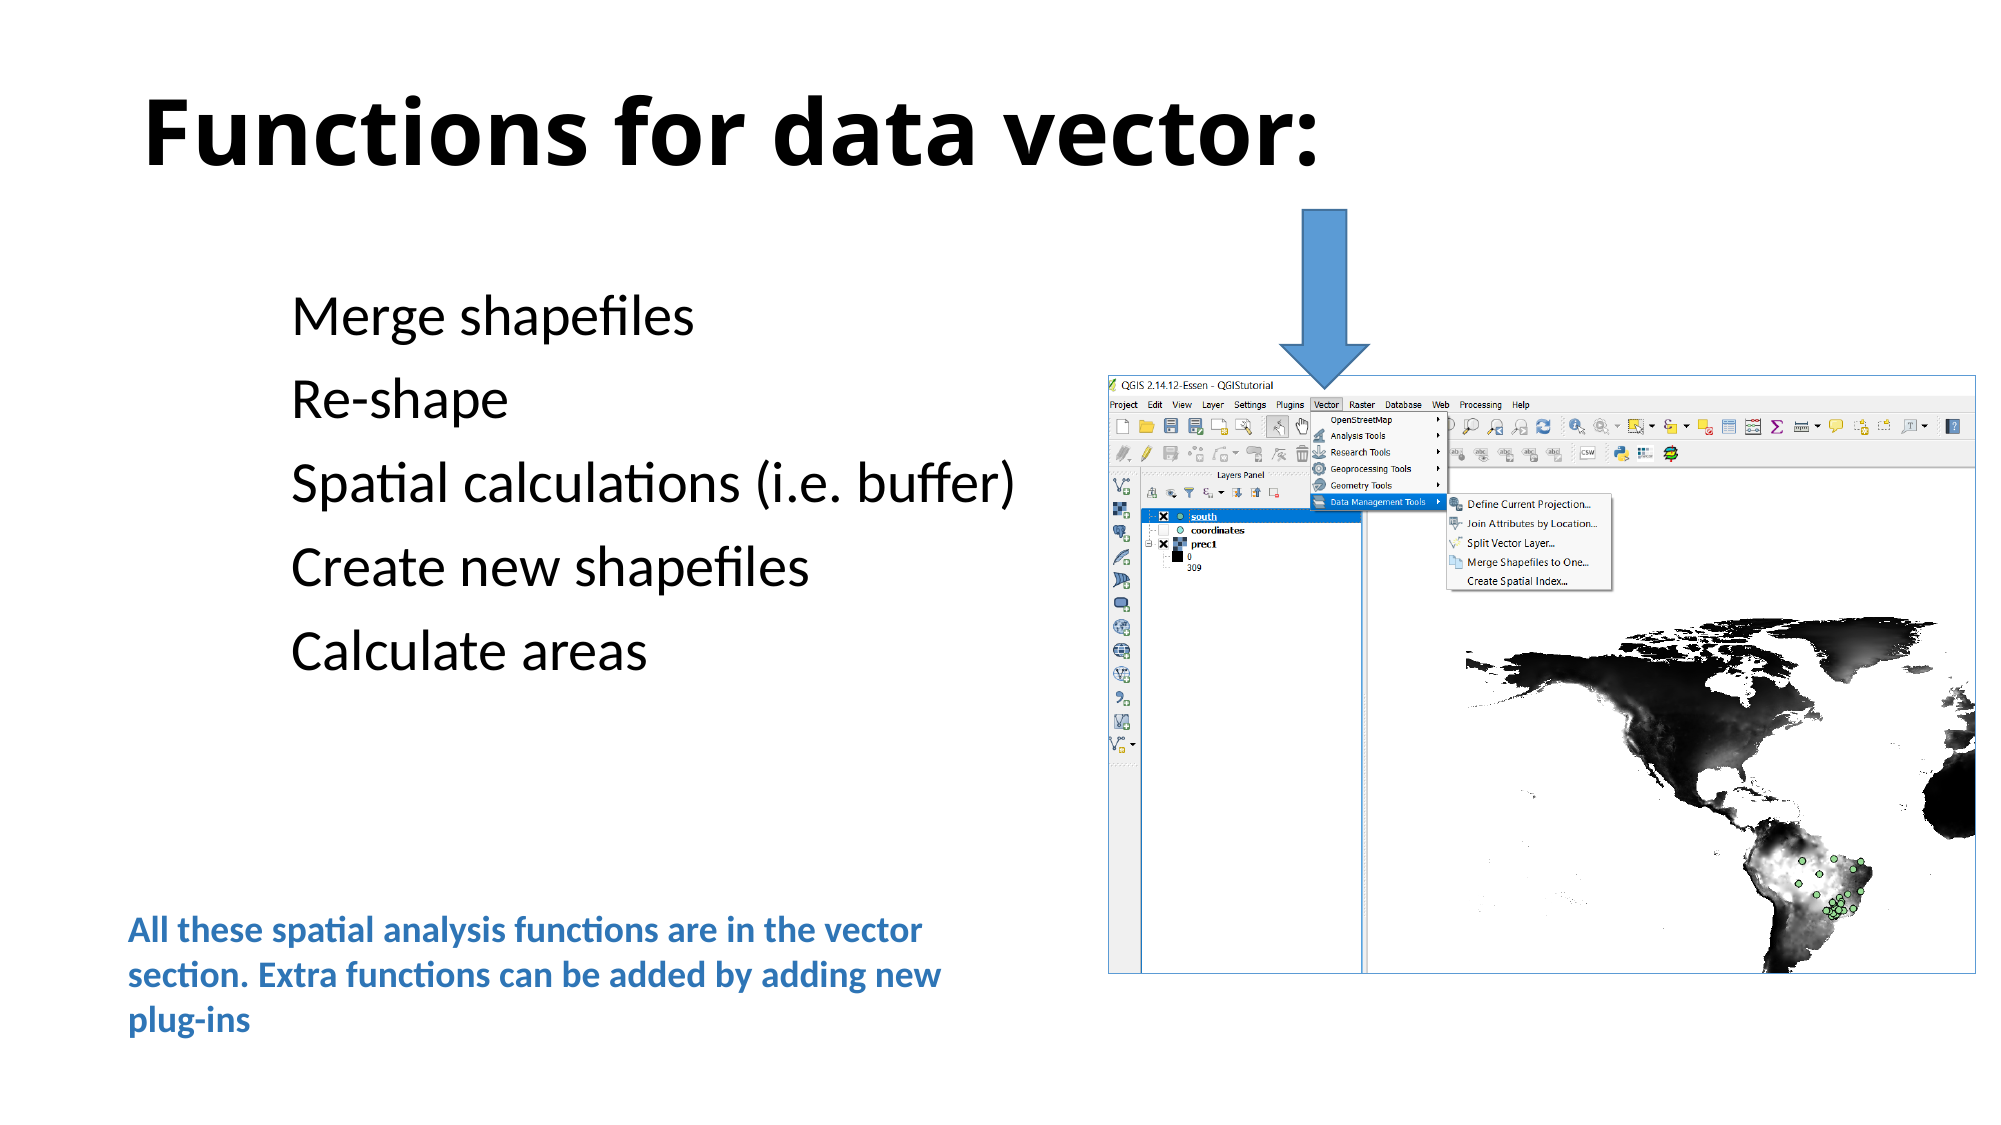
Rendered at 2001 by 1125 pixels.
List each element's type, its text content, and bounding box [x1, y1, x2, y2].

picture [1108, 375, 1976, 974]
title Functions for data vector: [126, 27, 1852, 245]
text_box All these spatial analysis functions are in the vector section. Extra functions can be added by adding new plug-ins [113, 898, 1003, 1048]
text_box [1278, 208, 1371, 375]
list Merge shapefiles Re-shape Spatial calculations (i.e. buffer) Create new shapefiles Calculate areas [126, 277, 1852, 992]
